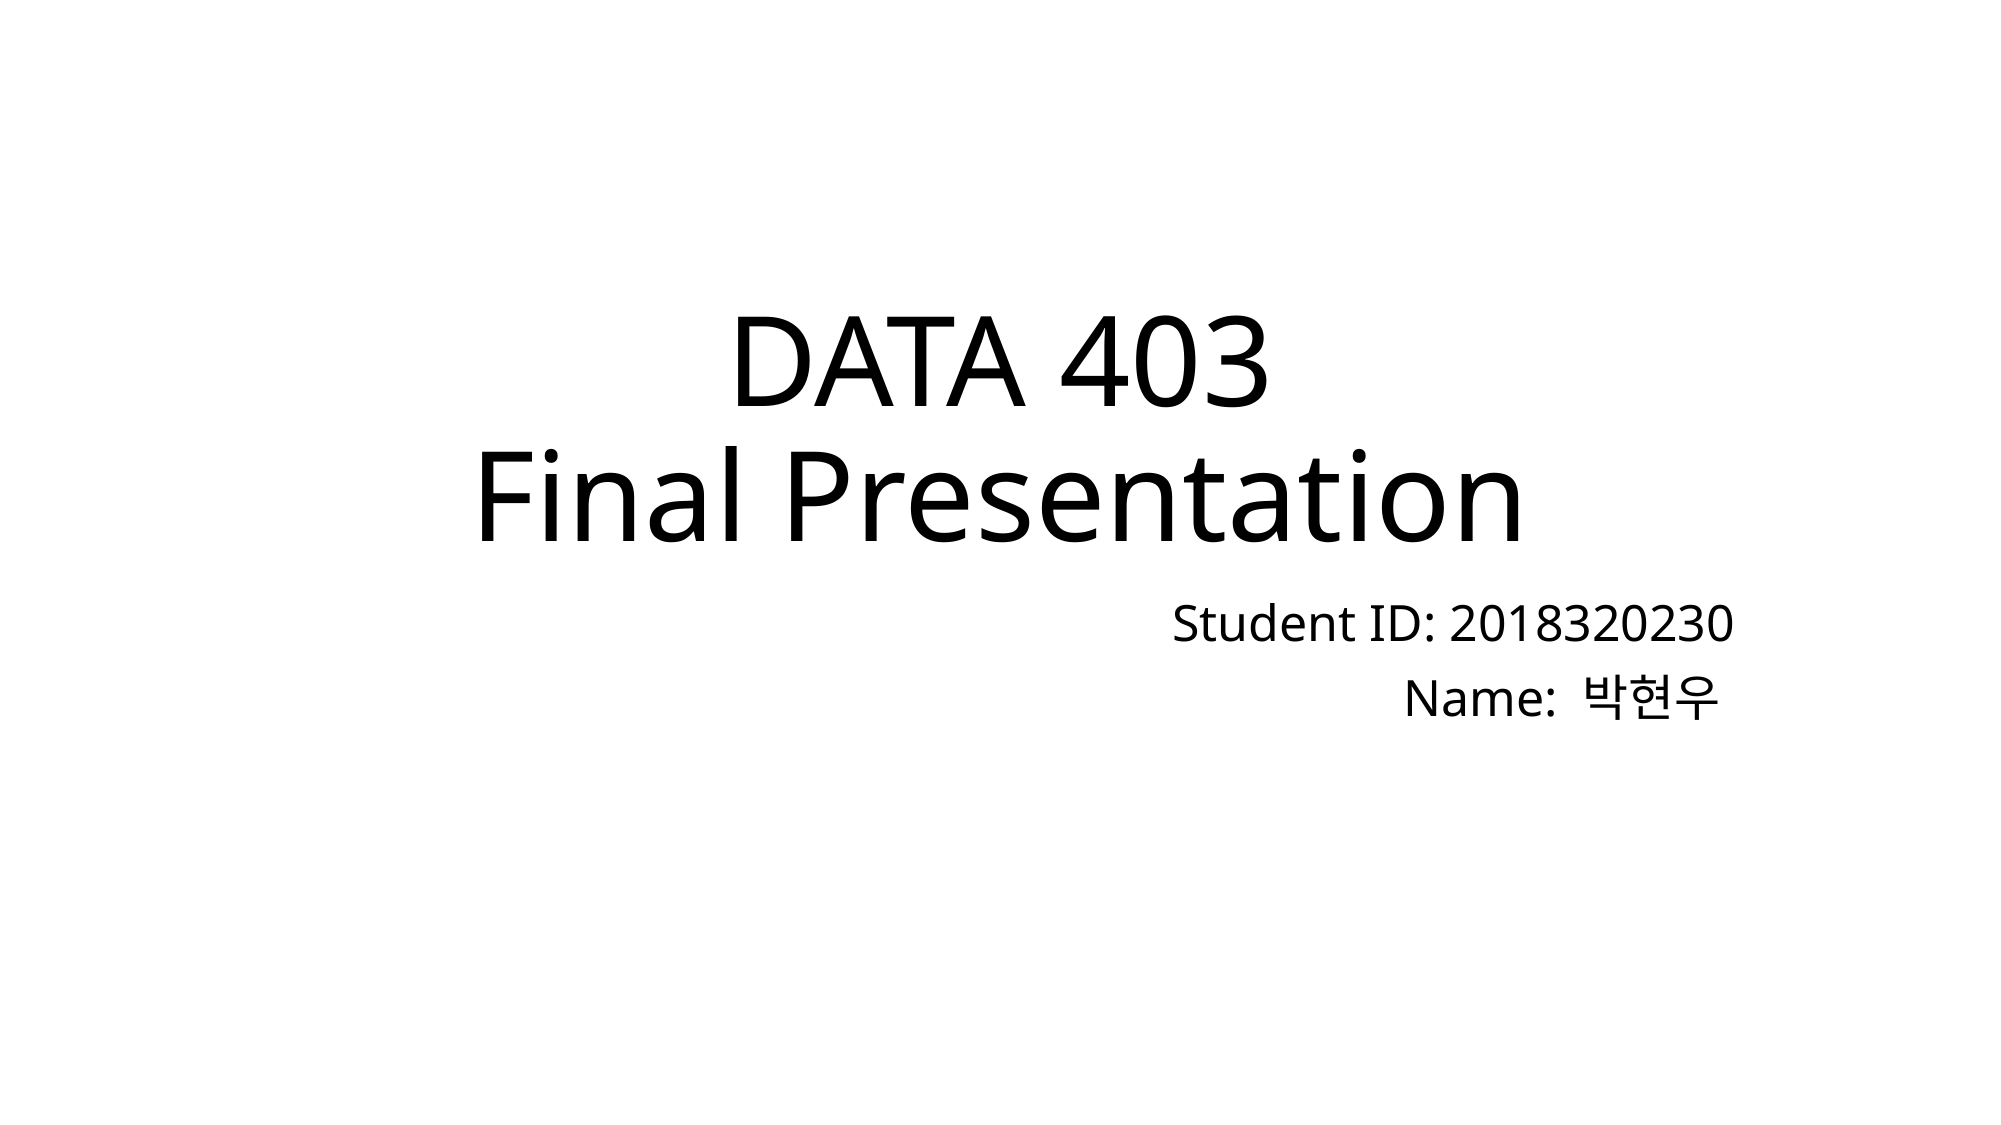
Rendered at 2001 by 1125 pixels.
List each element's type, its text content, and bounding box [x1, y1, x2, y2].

subtitle Student ID: 2018320230 Name: 박현우 [249, 590, 1750, 863]
title DATA 403 Final Presentation [249, 184, 1750, 576]
